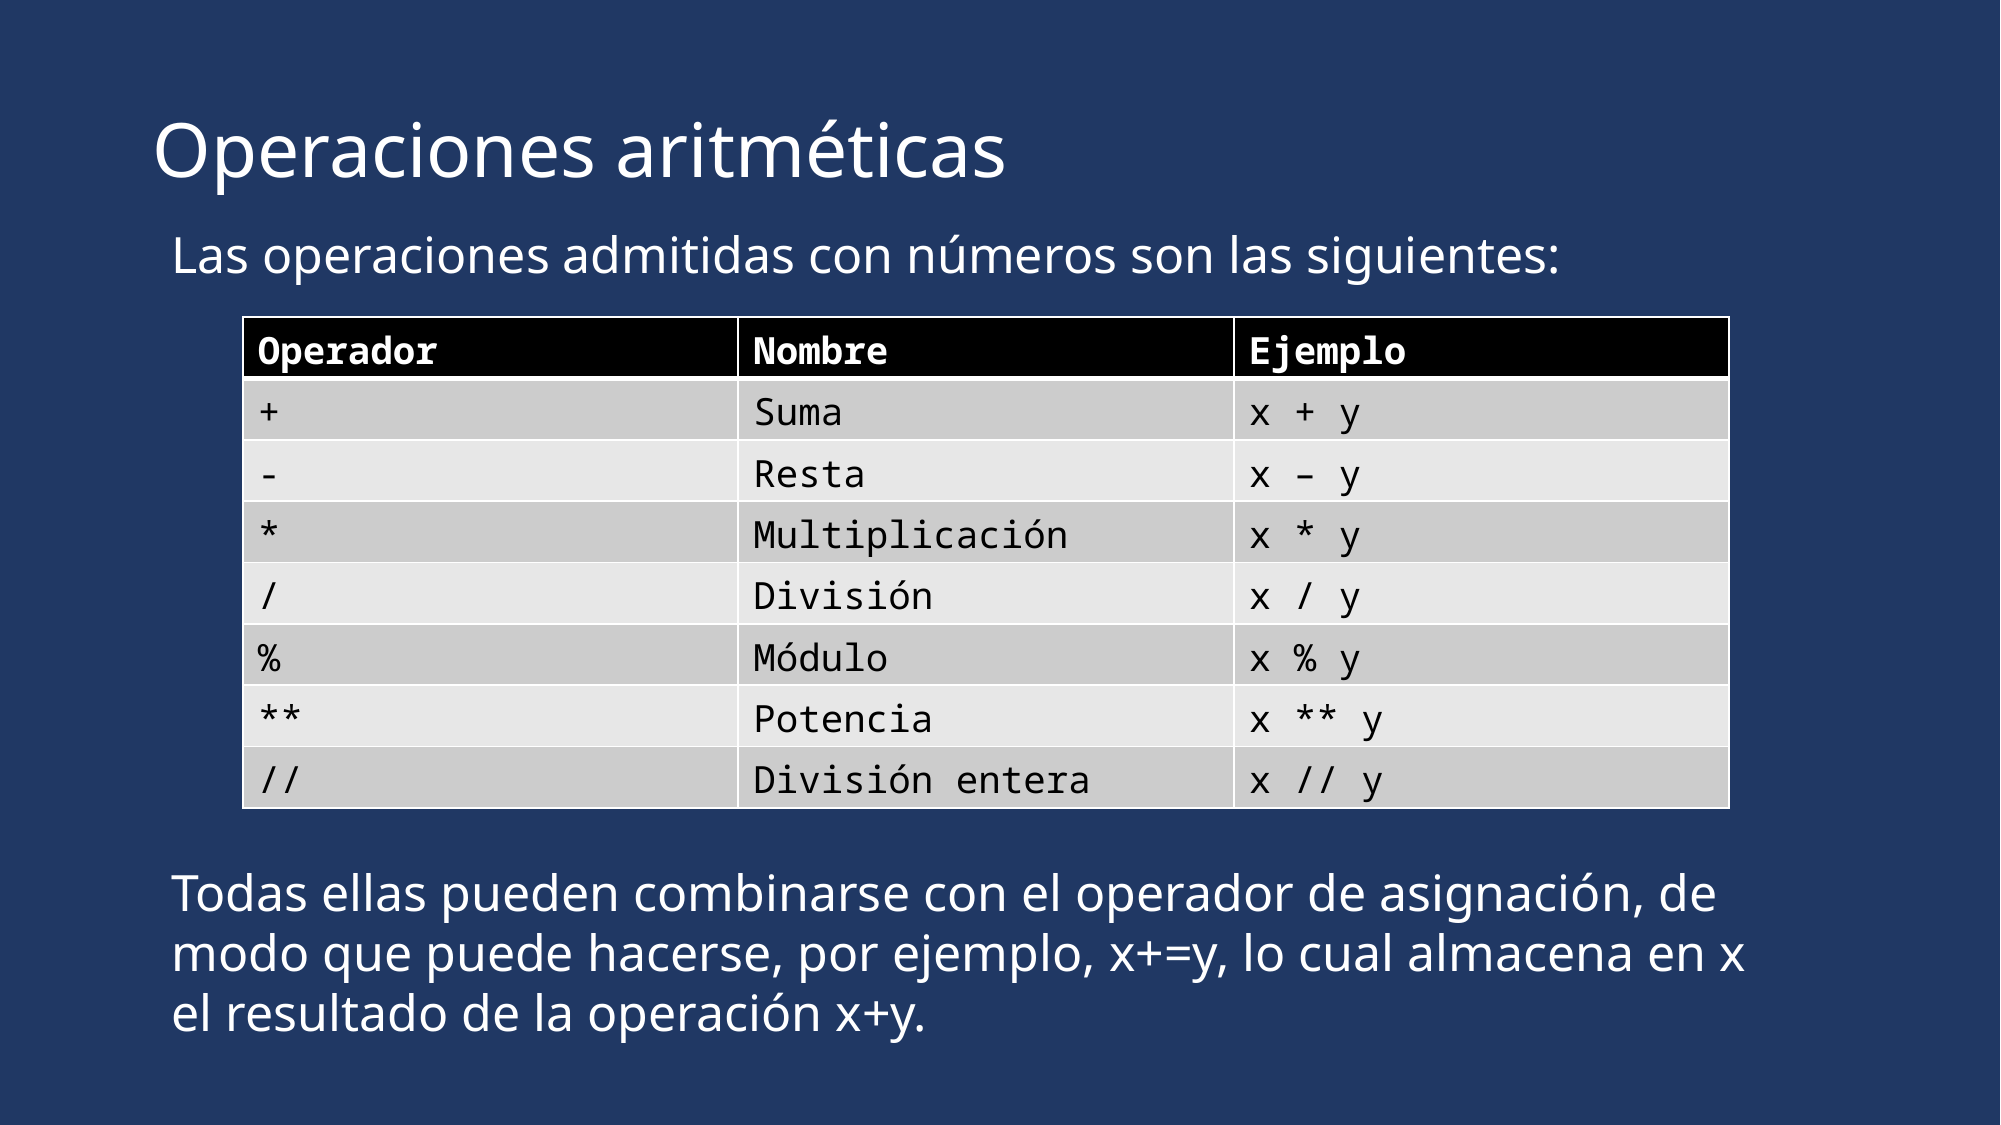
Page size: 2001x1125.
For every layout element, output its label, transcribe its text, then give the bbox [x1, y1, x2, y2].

table_cell ** [244, 686, 737, 746]
table_cell Resta [739, 441, 1233, 500]
table_cell Suma [739, 381, 1233, 439]
table_header Ejemplo [1235, 318, 1728, 376]
table_cell Potencia [739, 686, 1233, 746]
table_header Nombre [739, 318, 1233, 376]
table_cell / [244, 563, 737, 623]
text_box Todas ellas pueden combinarse con el operador de asignación, de modo que puede hacerse, por ejemplo, x+=y, lo cual almacena en x el resultado de la operación x+y. [156, 853, 1816, 1049]
table_cell Módulo [739, 625, 1233, 684]
table_cell x + y [1235, 381, 1728, 439]
text_box Las operaciones admitidas con números son las siguientes: [156, 215, 1816, 351]
table_cell % [244, 625, 737, 684]
table_cell División entera [739, 747, 1233, 807]
table_header Operador [244, 318, 737, 376]
table_cell Multiplicación [739, 502, 1233, 562]
table_cell x * y [1235, 502, 1728, 562]
table_cell x % y [1235, 625, 1728, 684]
text_box Operaciones aritméticas [138, 95, 1293, 201]
table_cell x – y [1235, 441, 1728, 500]
table_cell - [244, 441, 737, 500]
table_cell x / y [1235, 563, 1728, 623]
table_cell * [244, 502, 737, 562]
table_cell División [739, 563, 1233, 623]
table_cell + [244, 381, 737, 439]
table_cell x ** y [1235, 686, 1728, 746]
table_cell x // y [1235, 747, 1728, 807]
table_cell // [244, 747, 737, 807]
